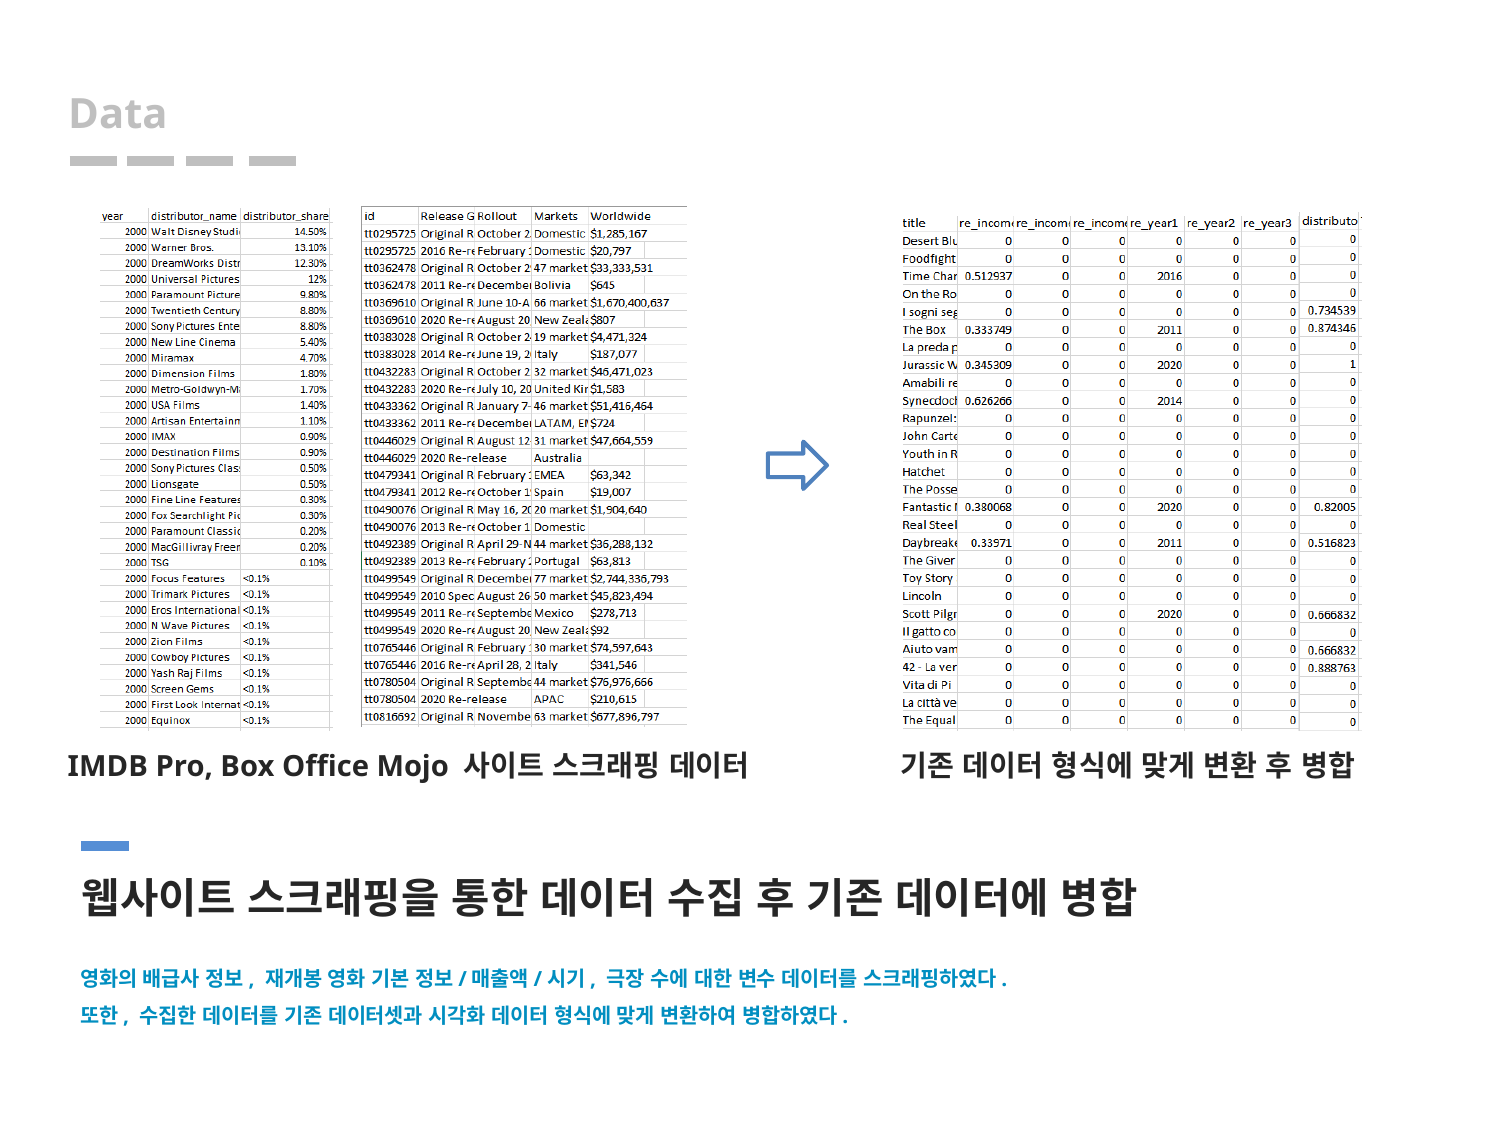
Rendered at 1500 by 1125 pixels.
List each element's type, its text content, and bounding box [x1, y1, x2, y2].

text_box [765, 439, 830, 491]
text_box IMDB Pro, Box Office Mojo 사이트 스크래핑 데이터 [53, 739, 852, 790]
text_box 영화의 배급사 정보, 재개봉 영화 기본 정보/매출액/시기, 극장 수에 대한 변수 데이터를 스크래핑하였다. 또한, 수집한 데이터를 기존 데이터셋과 시각화 데이터 형식에 맞게 변환하여 병합하였다. [65, 945, 1412, 1036]
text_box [903, 211, 1362, 732]
picture [100, 207, 333, 731]
text_box 웹사이트 스크래핑을 통한 데이터 수집 후 기존 데이터에 병합 [66, 864, 1449, 929]
title Data [52, 79, 798, 185]
picture [361, 206, 687, 727]
text_box 기존 데이터 형식에 맞게 변환 후 병합 [885, 739, 1500, 790]
